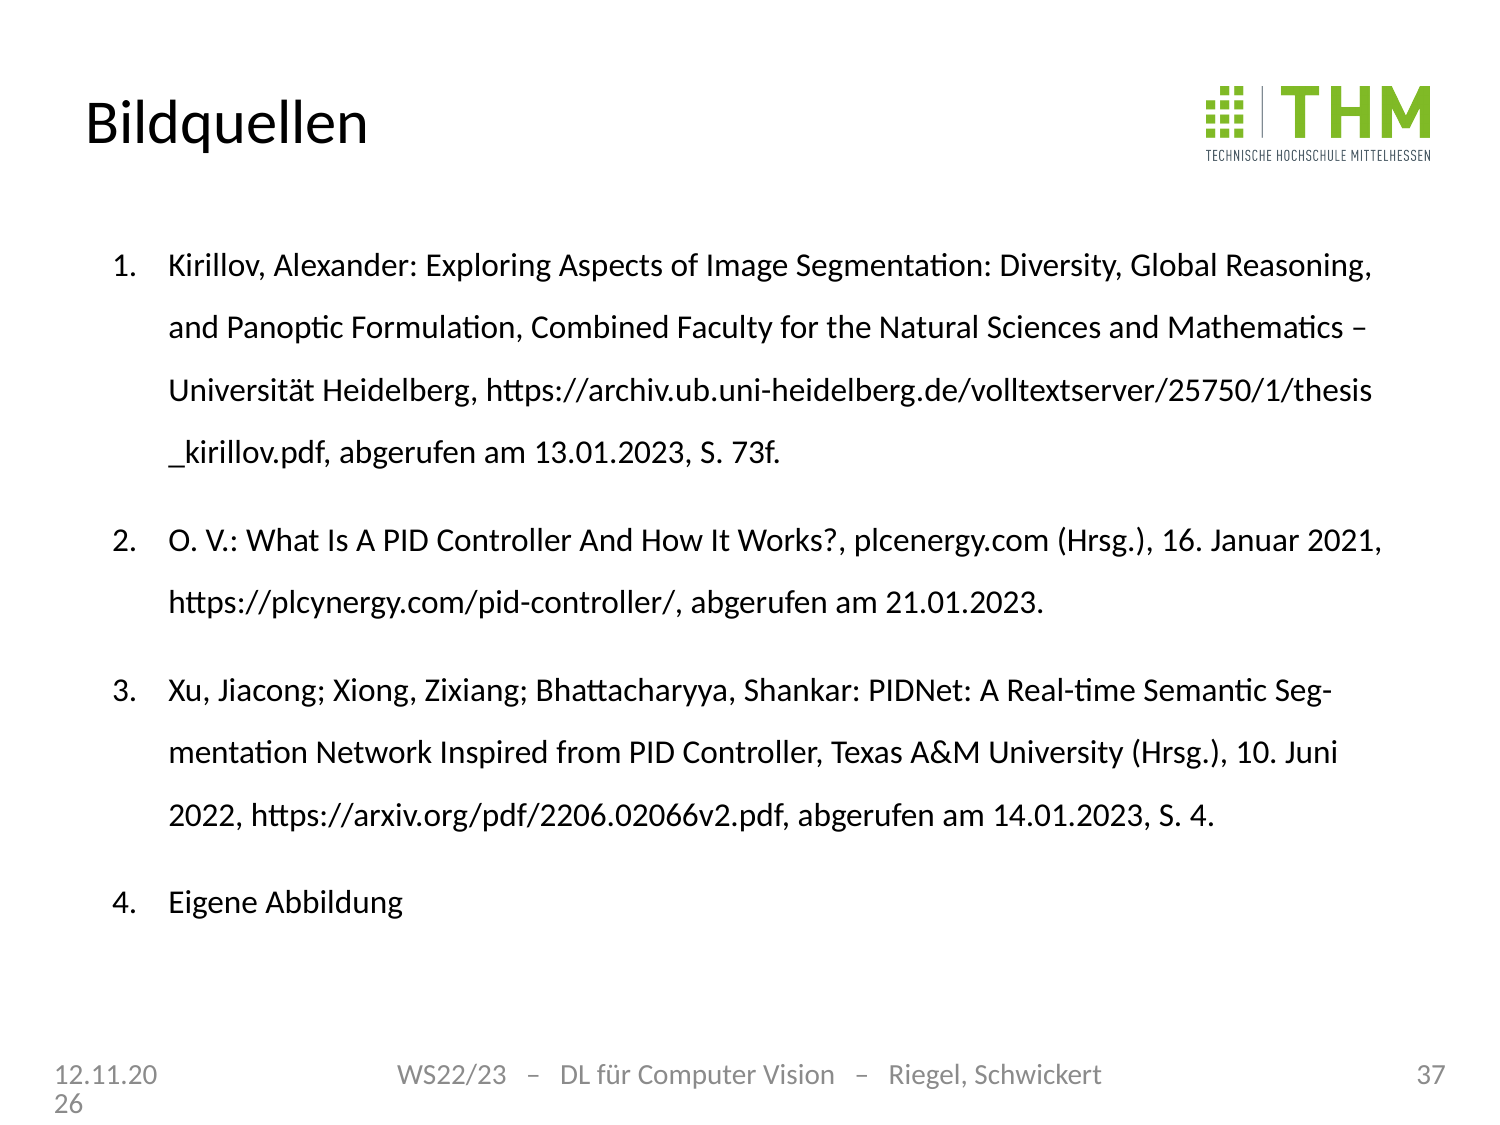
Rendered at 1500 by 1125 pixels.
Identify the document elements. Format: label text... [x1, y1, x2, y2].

text_box Kirillov, Alexander: Exploring Aspects of Image Segmentation: Diversity, Global Reasoning, and Panoptic Formulation, Combined Faculty for the Natural Sciences and Mathematics – Universität Heidelberg, https://archiv.ub.uni-heidelberg.de/volltextserver/25750/1/thesis _kirillov.pdf, abgerufen am 13.01.2023, S. 73f. O. V.: What Is A PID Controller And How It Works?, plcenergy.com (Hrsg.), 16. Januar 2021, https://plcynergy.com/pid-controller/, abgerufen am 21.01.2023. Xu, Jiacong; Xiong, Zixiang; Bhattacharyya, Shankar: PIDNet: A Real-time Semantic Seg-mentation Network Inspired from PID Controller, Texas A&M University (Hrsg.), 10. Juni 2022, https://arxiv.org/pdf/2206.02066v2.pdf, abgerufen am 14.01.2023, S. 4. Eigene Abbildung [97, 212, 1403, 1015]
slide_number 37 [1375, 1042, 1462, 1103]
title Bildquellen [70, 59, 1162, 188]
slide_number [38, 1042, 175, 1103]
footer WS22/23 – DL für Computer Vision – Riegel, Schwickert [204, 1042, 1296, 1103]
picture [1206, 86, 1430, 161]
